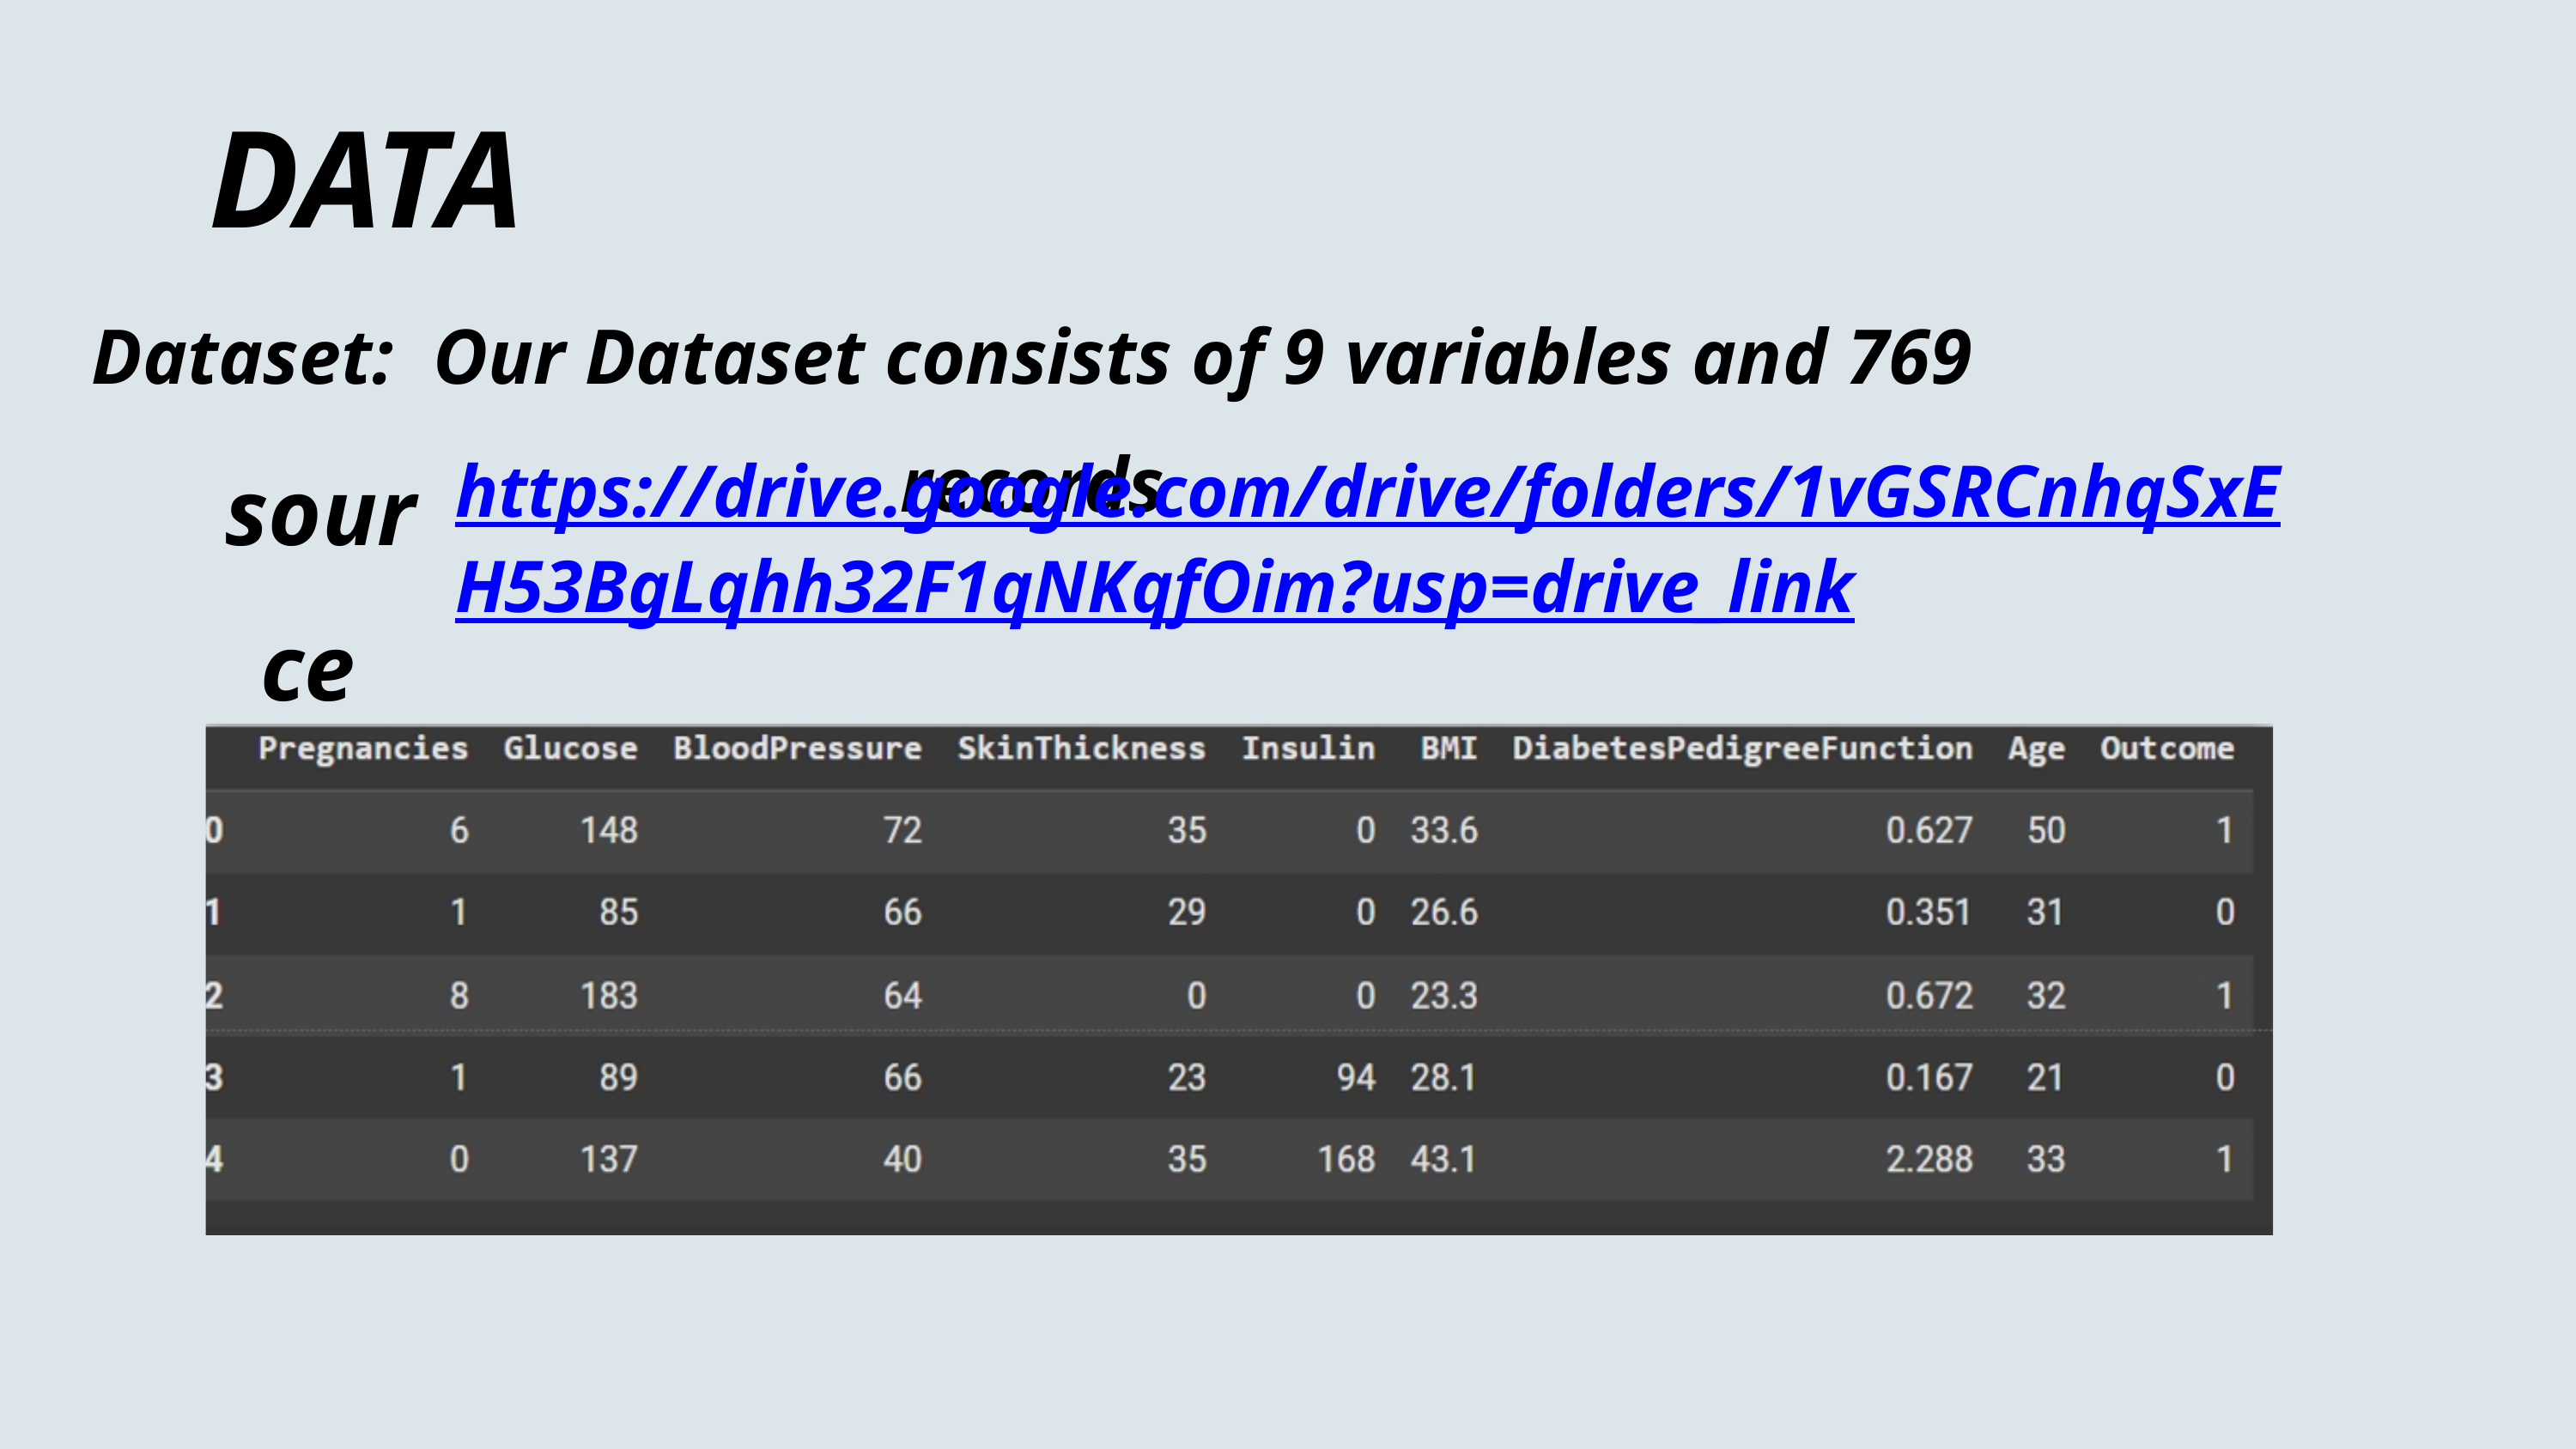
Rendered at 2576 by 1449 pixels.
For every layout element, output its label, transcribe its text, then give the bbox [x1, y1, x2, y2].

text_box https://drive.google.com/drive/folders/1vGSRCnhqSxEH53BgLqhh32F1qNKqfOim?usp=drive_link [455, 421, 2302, 543]
text_box Dataset: Our Dataset consists of 9 variables and 769 records [19, 270, 2046, 656]
text_box DATA [205, 27, 528, 255]
text_box [205, 724, 2274, 1235]
text_box source [205, 408, 434, 719]
